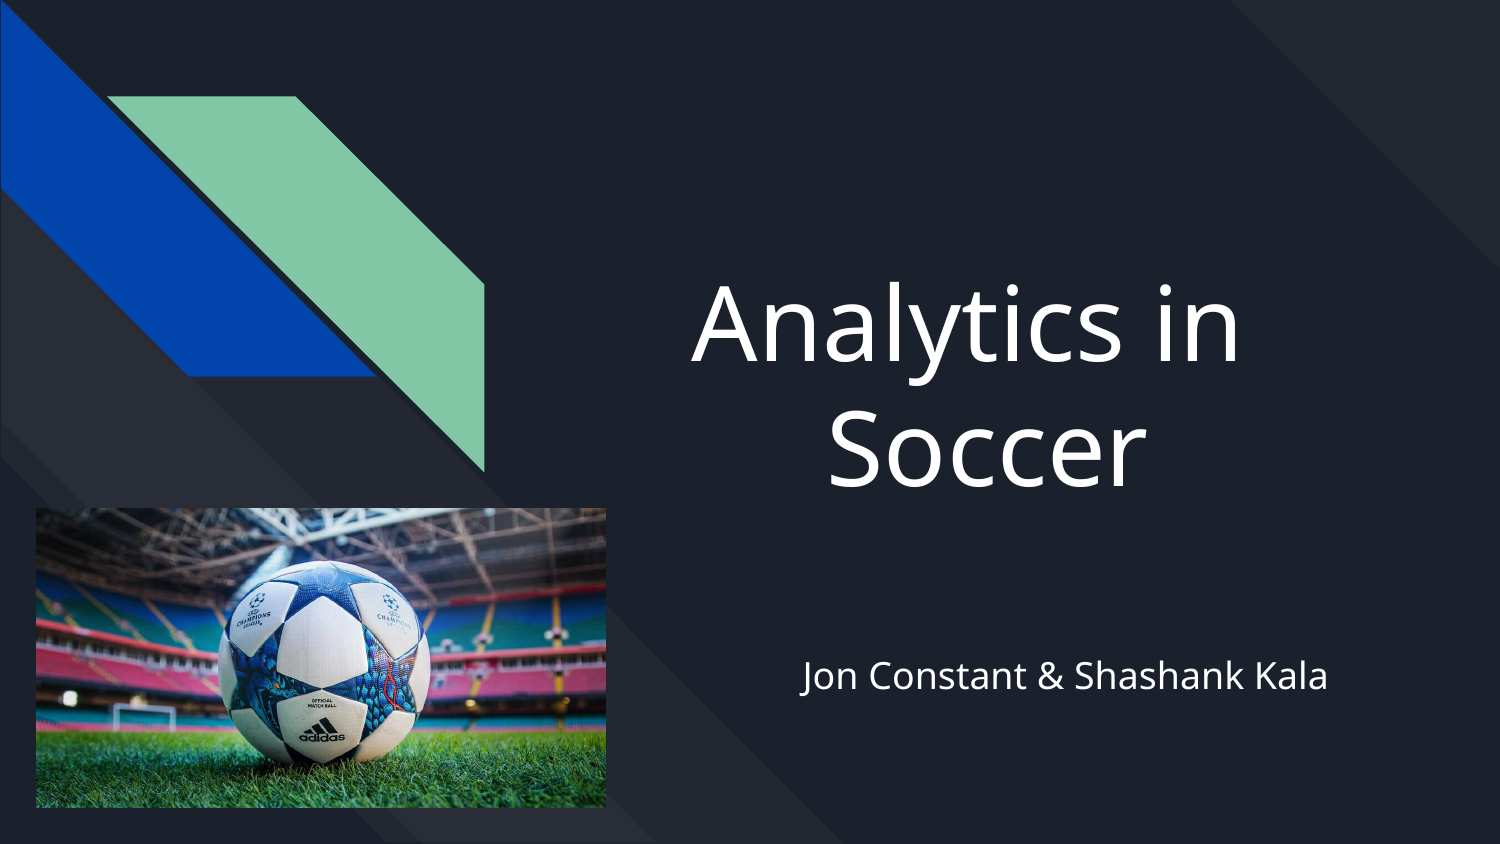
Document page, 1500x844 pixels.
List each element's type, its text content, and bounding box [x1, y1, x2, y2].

subtitle Jon Constant & Shashank Kala [787, 636, 1404, 720]
picture [36, 508, 606, 808]
title Analytics in Soccer [676, 242, 1500, 501]
